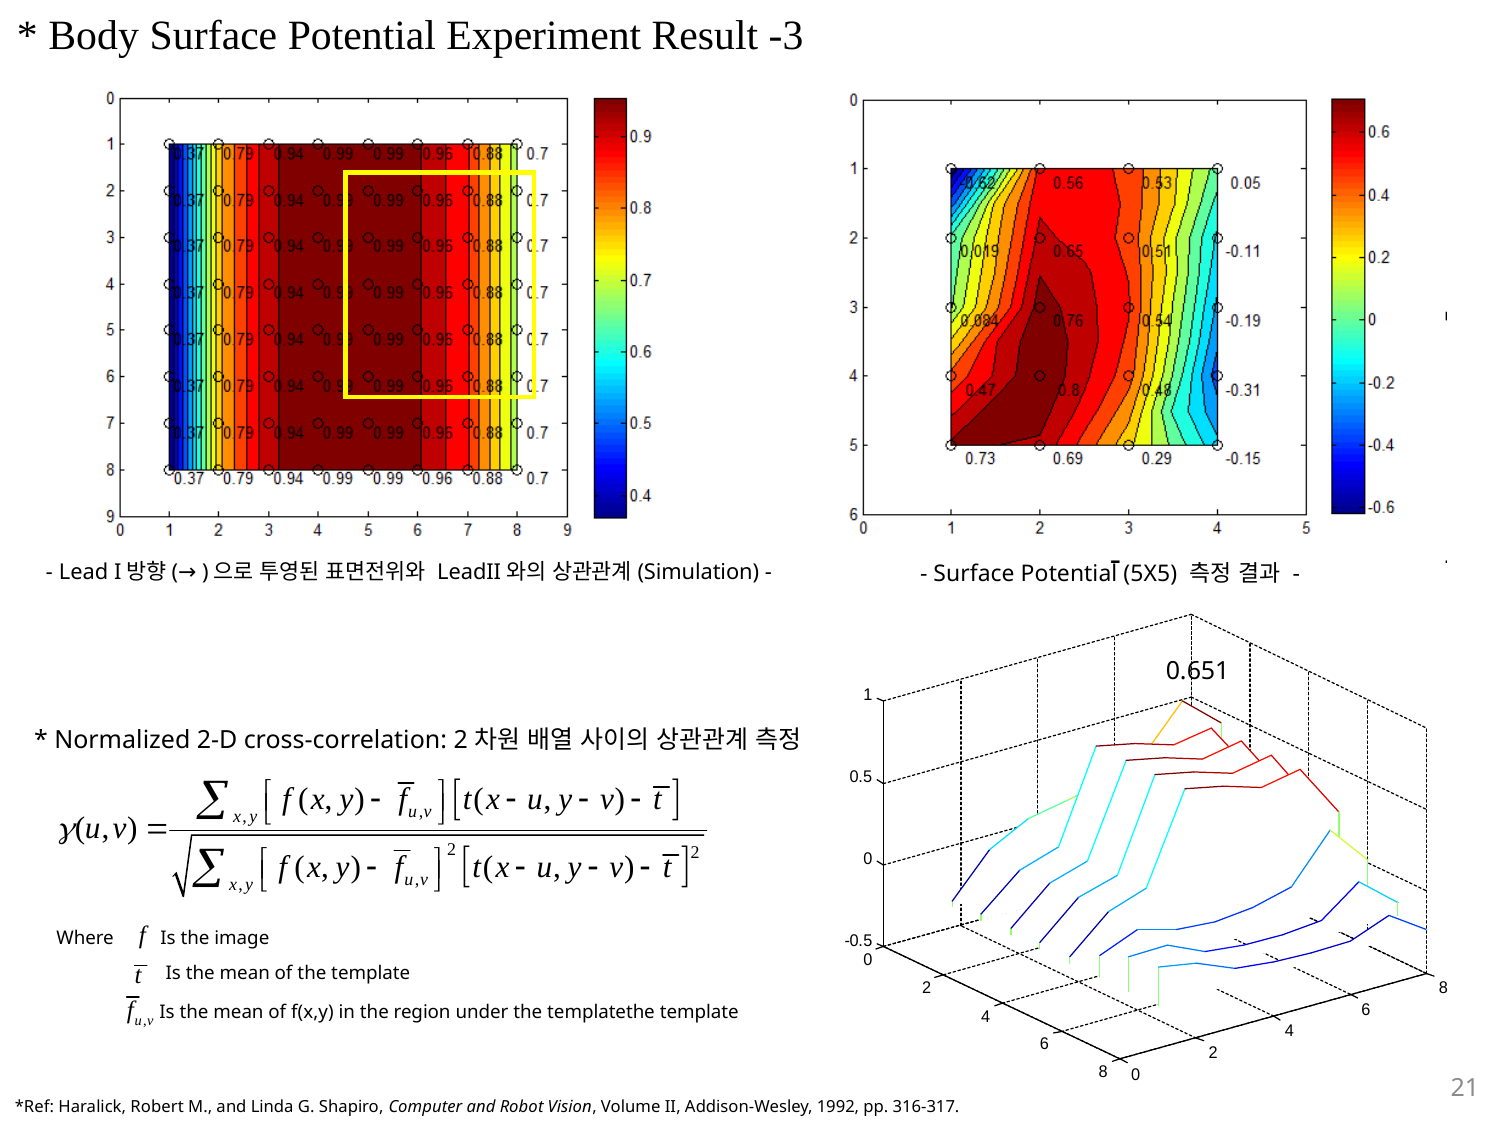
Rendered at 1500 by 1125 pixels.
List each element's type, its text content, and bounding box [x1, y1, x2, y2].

text_box *Ref: Haralick, Robert M., and Linda G. Shapiro, Computer and Robot Vision, Volume II, Addison-Wesley, 1992, pp. 316-317. [0, 1088, 788, 1123]
text_box * Body Surface Potential Experiment Result -3 [2, 0, 820, 66]
text_box - Lead I방향(→ )으로 투영된 표면전위와 LeadII와의 상관관계(Simulation) - [30, 550, 788, 592]
picture [785, 73, 1448, 563]
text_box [52, 773, 714, 904]
text_box * Normalized 2-D cross-correlation: 2차원 배열 사이의 상관관계 측정 [19, 716, 787, 761]
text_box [792, 574, 1495, 1122]
picture [40, 71, 707, 563]
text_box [40, 917, 752, 1034]
